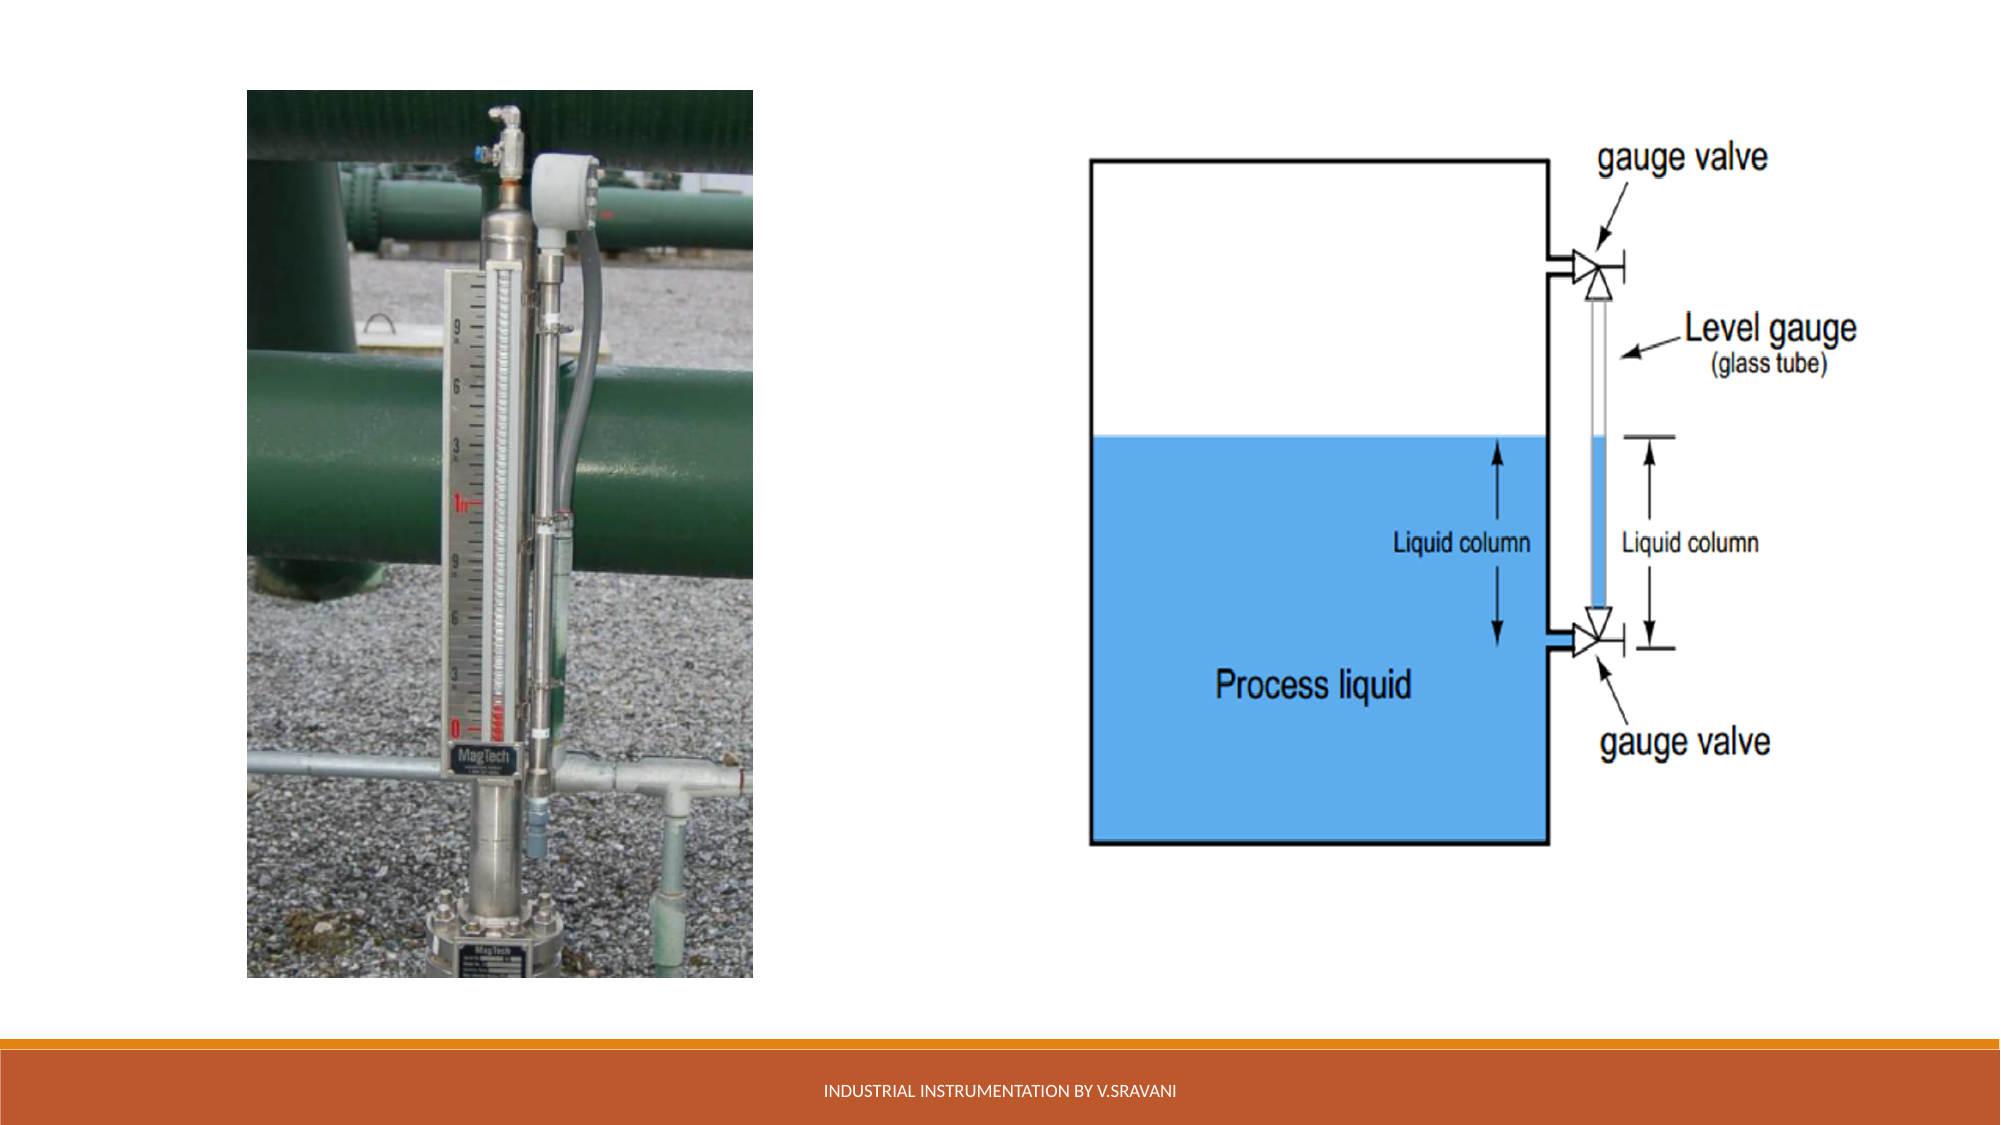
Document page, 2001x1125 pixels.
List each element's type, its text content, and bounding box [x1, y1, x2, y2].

footer Industrial Instrumentation by V.Sravani [604, 1059, 1396, 1120]
picture [923, 121, 1873, 875]
picture [247, 89, 753, 979]
